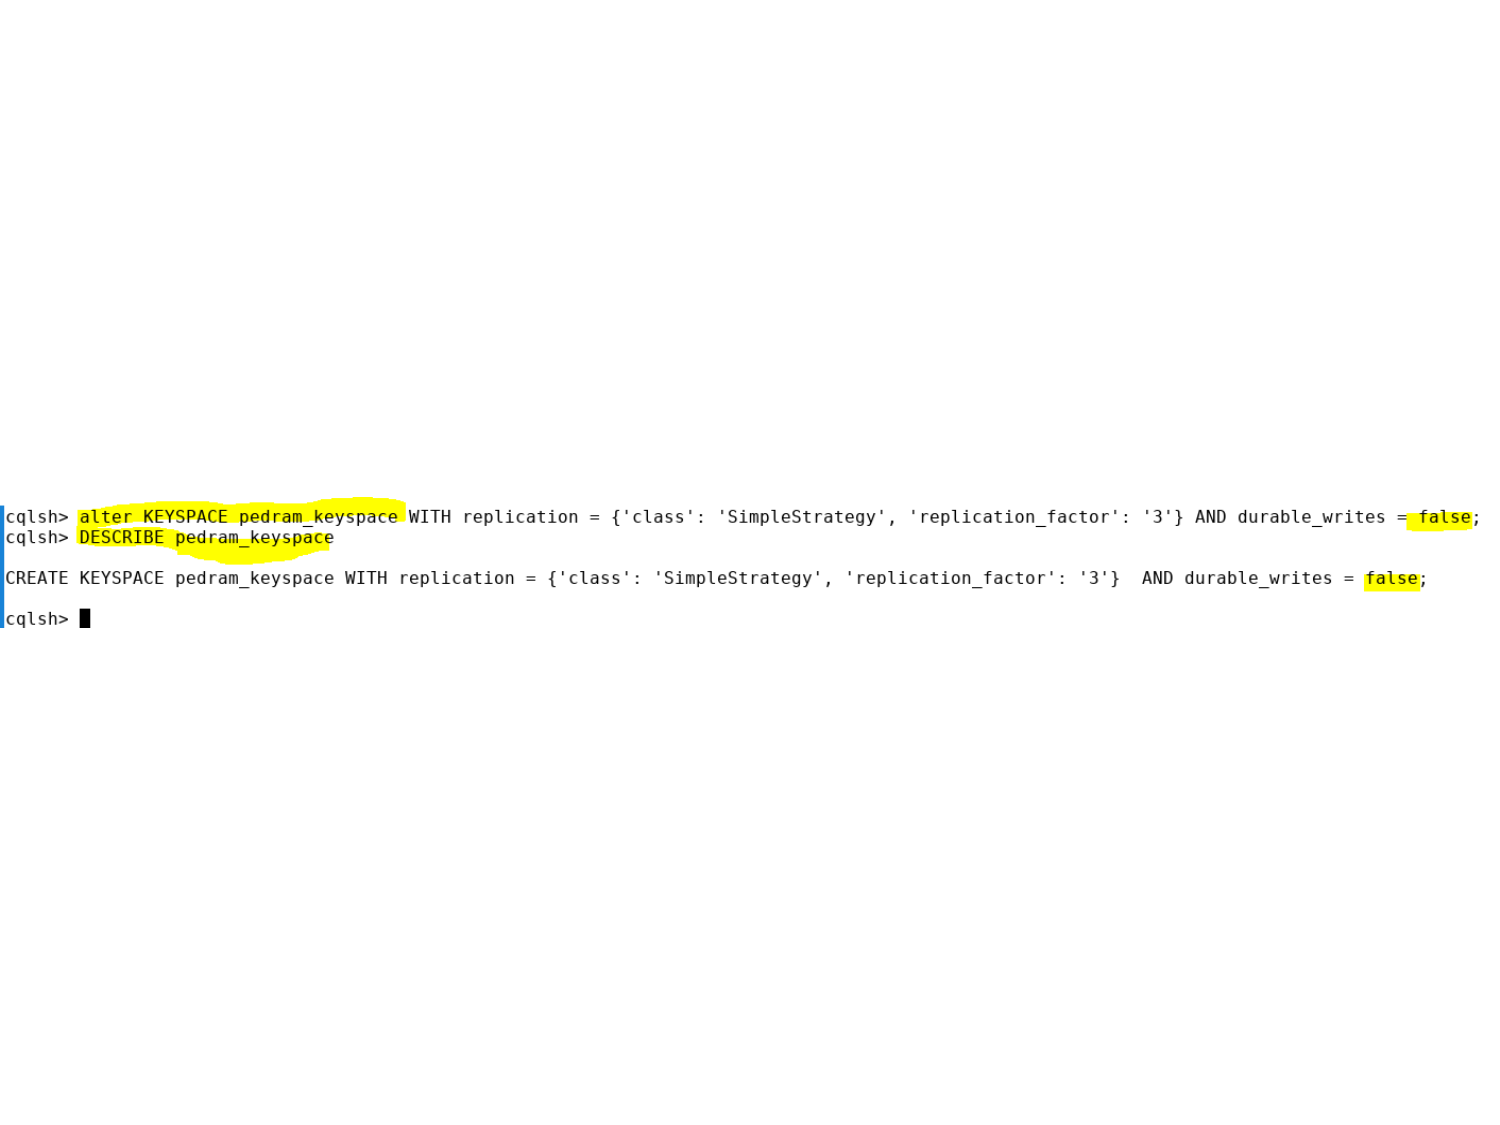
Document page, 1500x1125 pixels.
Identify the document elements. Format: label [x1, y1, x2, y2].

picture [0, 497, 1500, 628]
